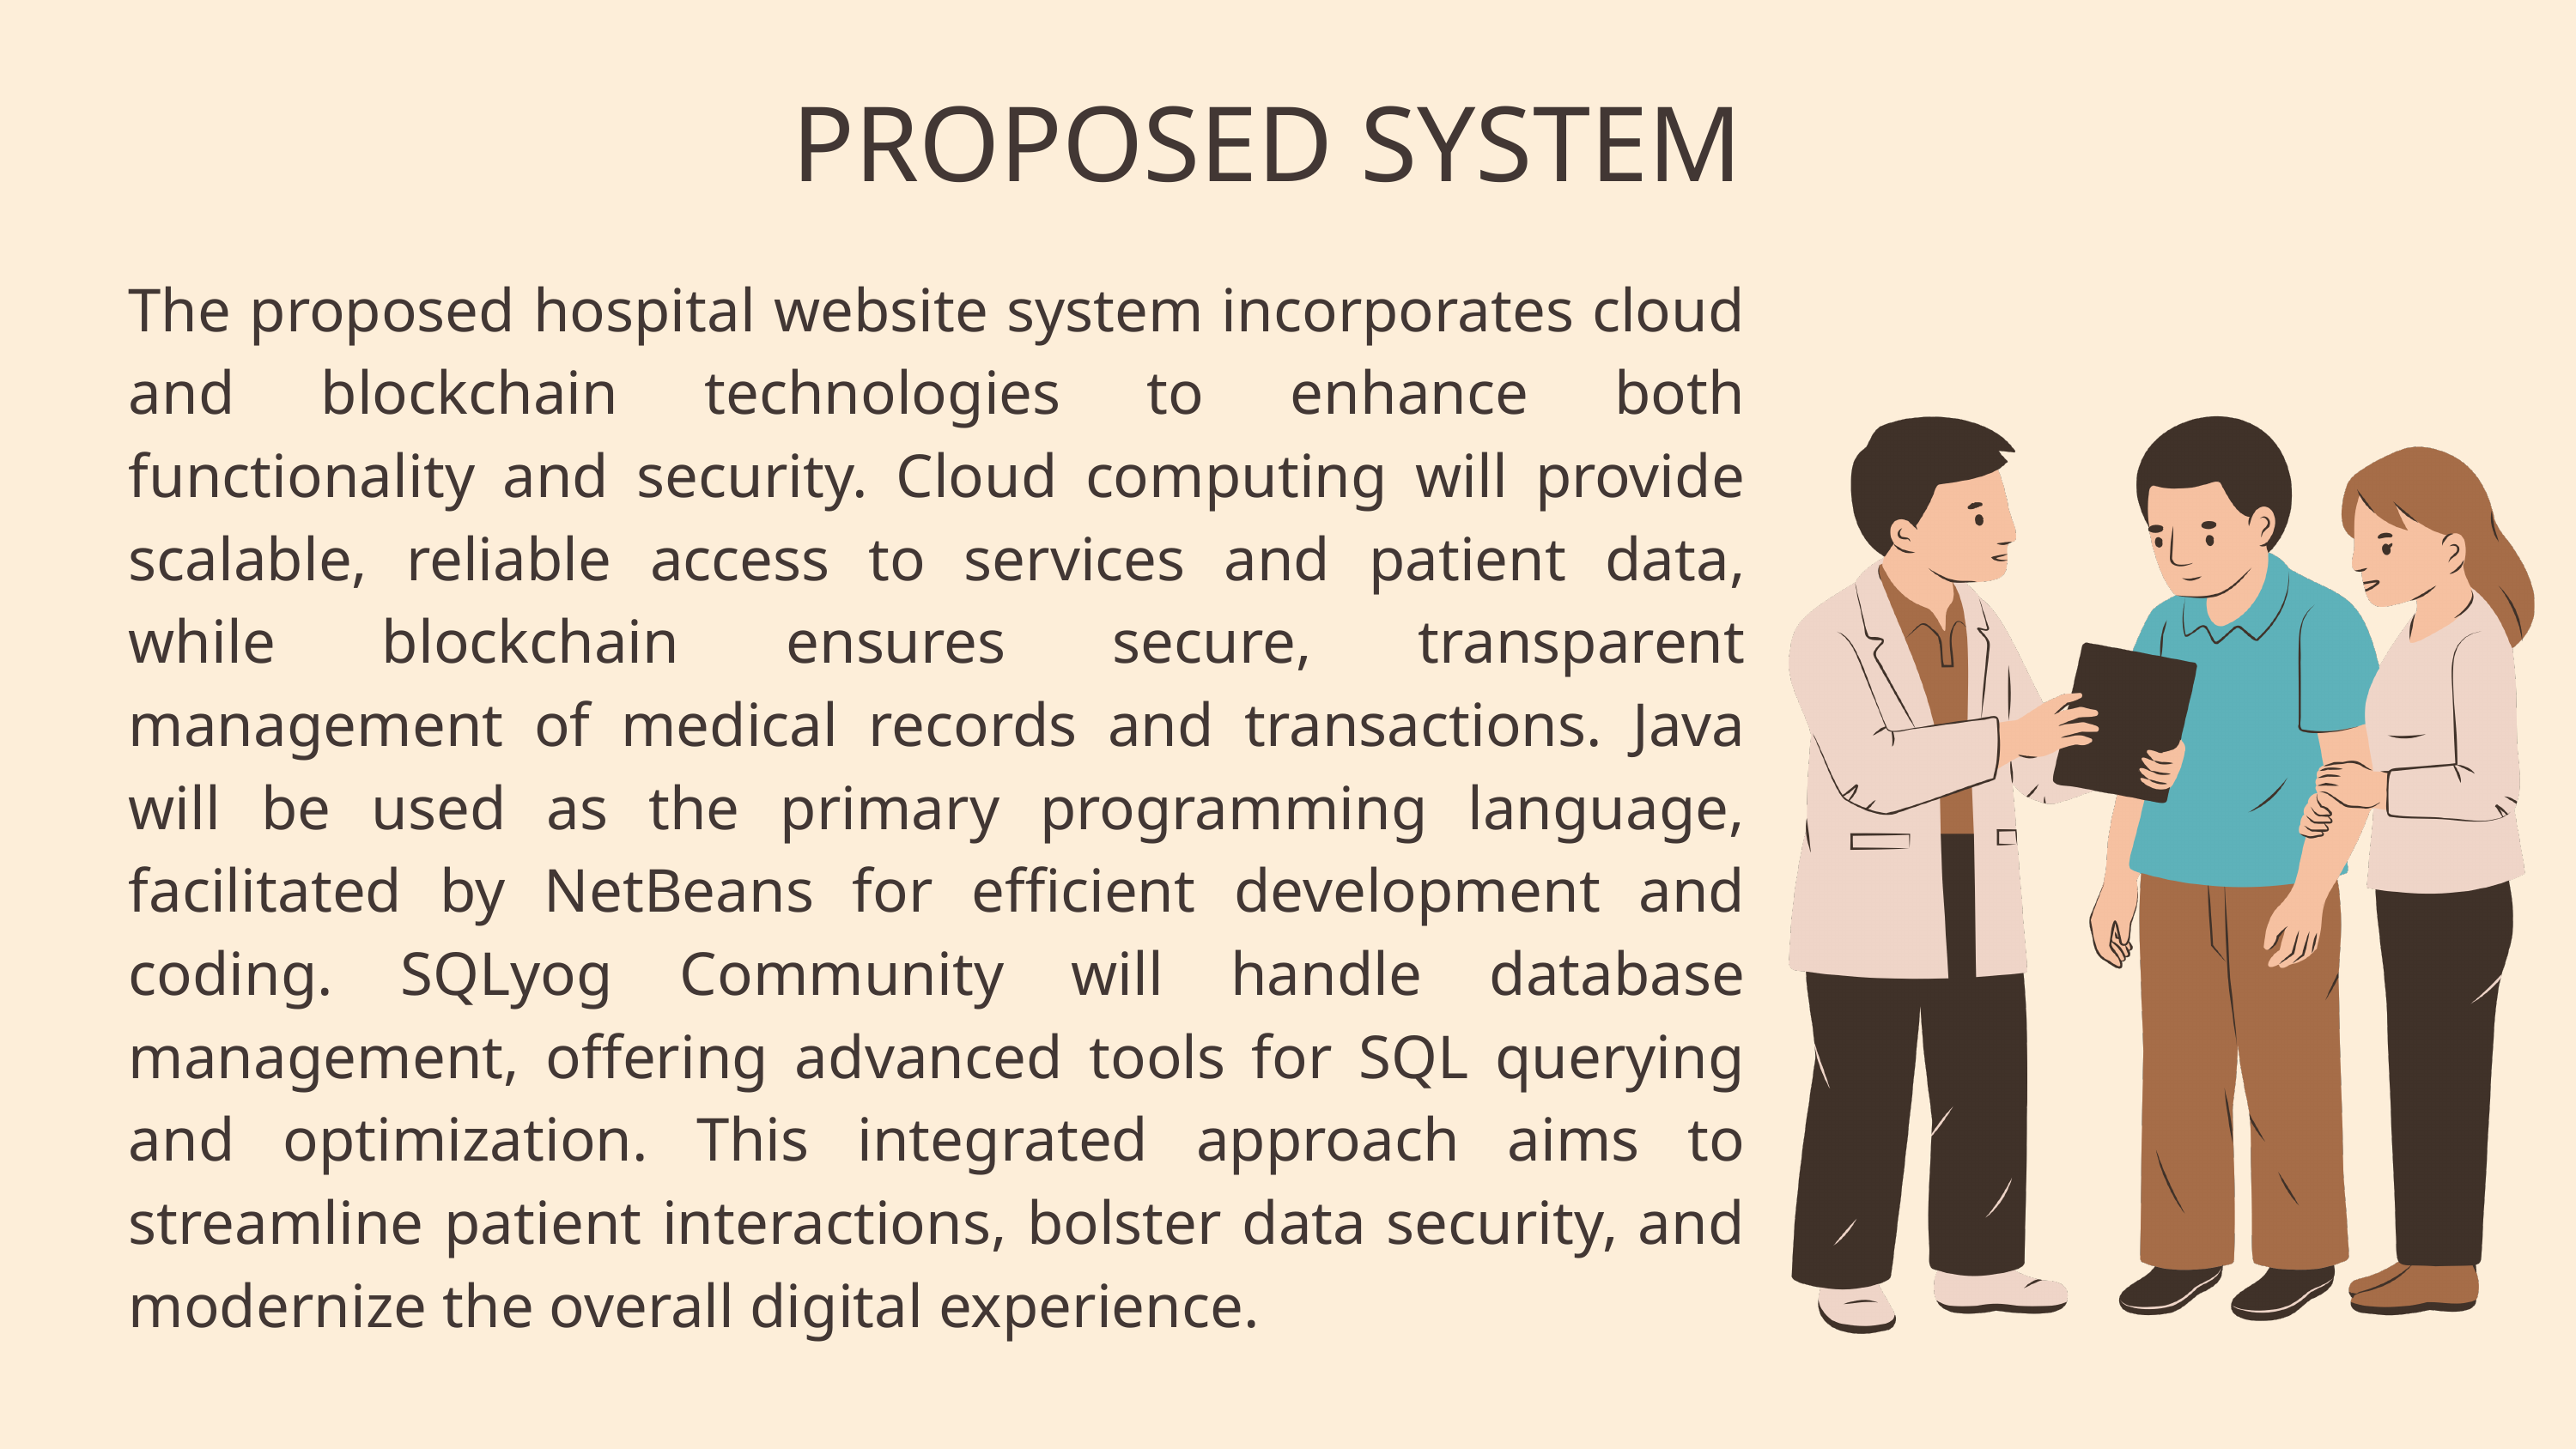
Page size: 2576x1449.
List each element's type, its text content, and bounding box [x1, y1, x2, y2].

text_box [1783, 375, 2535, 1335]
text_box The proposed hospital website system incorporates cloud and blockchain technologies to enhance both functionality and security. Cloud computing will provide scalable, reliable access to services and patient data, while blockchain ensures secure, transparent management of medical records and transactions. Java will be used as the primary programming language, facilitated by NetBeans for efficient development and coding. SQLyog Community will handle database management, offering advanced tools for SQL querying and optimization. This integrated approach aims to streamline patient interactions, bolster data security, and modernize the overall digital experience. [128, 260, 1747, 1422]
text_box PROPOSED SYSTEM [792, 57, 1747, 203]
